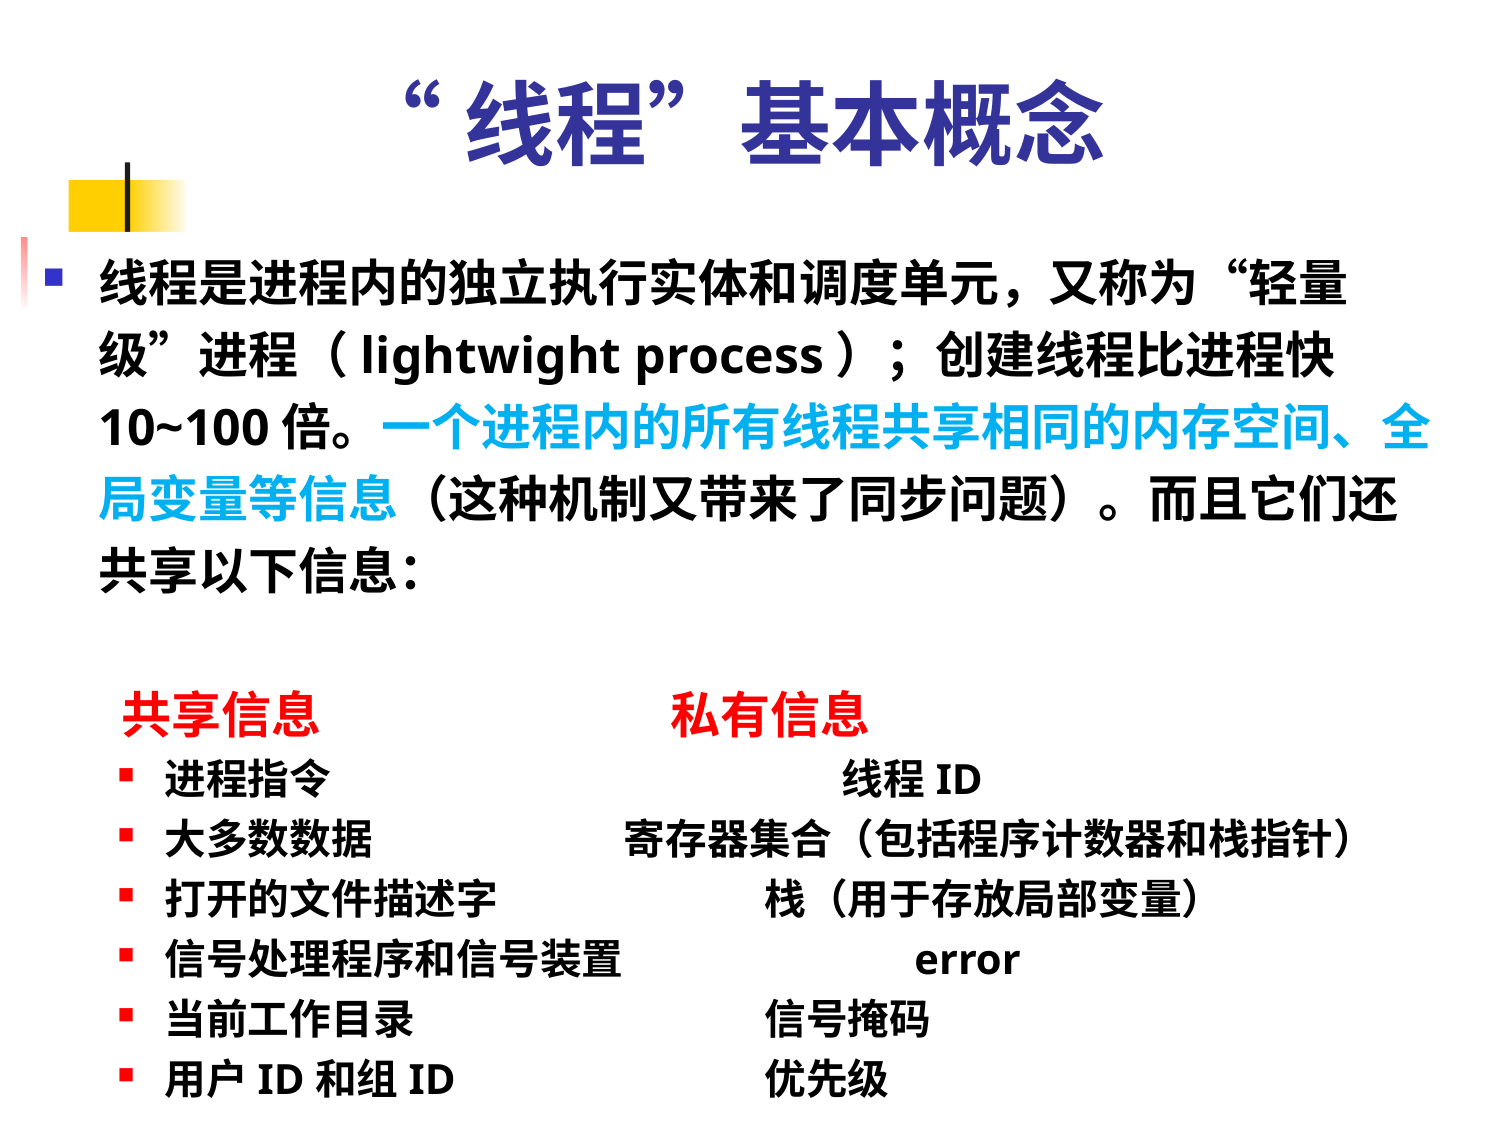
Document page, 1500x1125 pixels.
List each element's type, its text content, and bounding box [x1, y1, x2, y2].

title “线程”基本概念 [115, 59, 1341, 185]
list 线程是进程内的独立执行实体和调度单元，又称为“轻量级”进程（lightwight process）；创建线程比进程快10~100倍。一个进程内的所有线程共享相同的内存空间、全局变量等信息（这种机制又带来了同步问题）。而且它们还共享以下信息： 共享信息 私有信息 进程指令 线程ID 大多数数据 寄存器集合（包括程序计数器和栈指针） 打开的文件描述字 栈（用于存放局部变量） 信号处理程序和信号装置 error 当前工作目录 信号掩码 用户ID和组ID 优先级 [27, 231, 1459, 1048]
